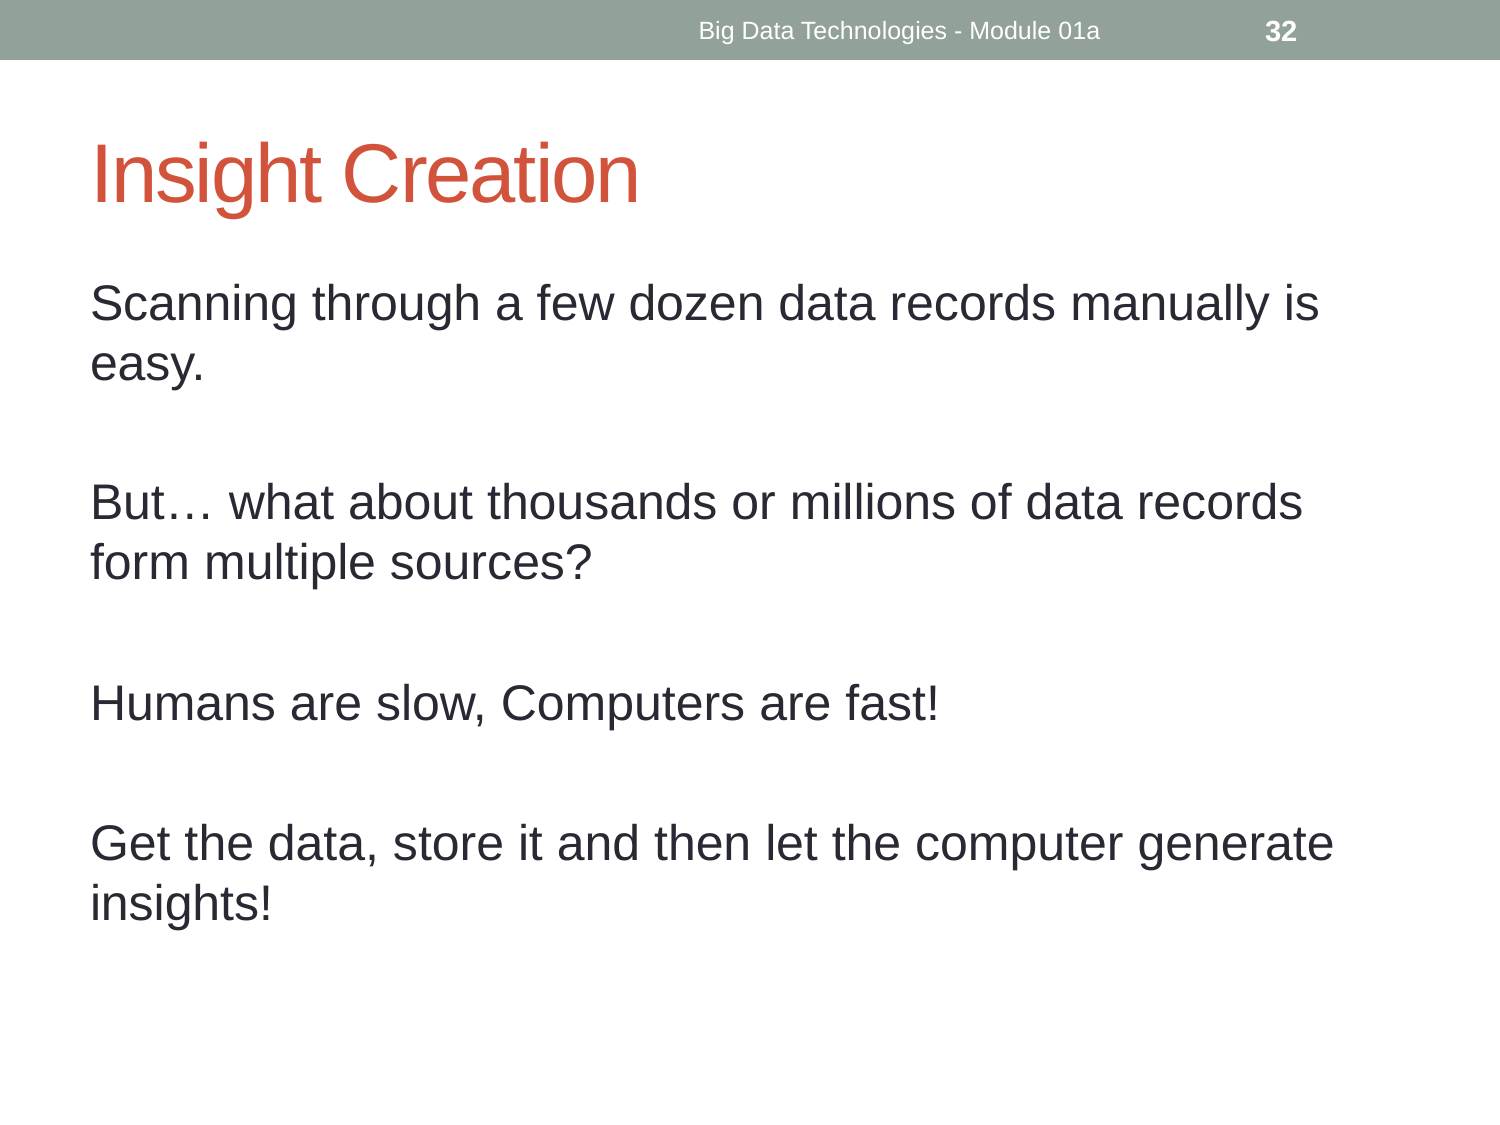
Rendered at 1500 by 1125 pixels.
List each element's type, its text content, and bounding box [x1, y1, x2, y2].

footer Big Data Technologies - Module 01a [562, 3, 1238, 57]
slide_number 32 [1250, 3, 1425, 57]
title Insight Creation [75, 87, 1425, 250]
list Scanning through a few dozen data records manually is easy. But… what about thousands or millions of data records form multiple sources? Humans are slow, Computers are fast! Get the data, store it and then let the computer generate insights! [75, 262, 1425, 1063]
